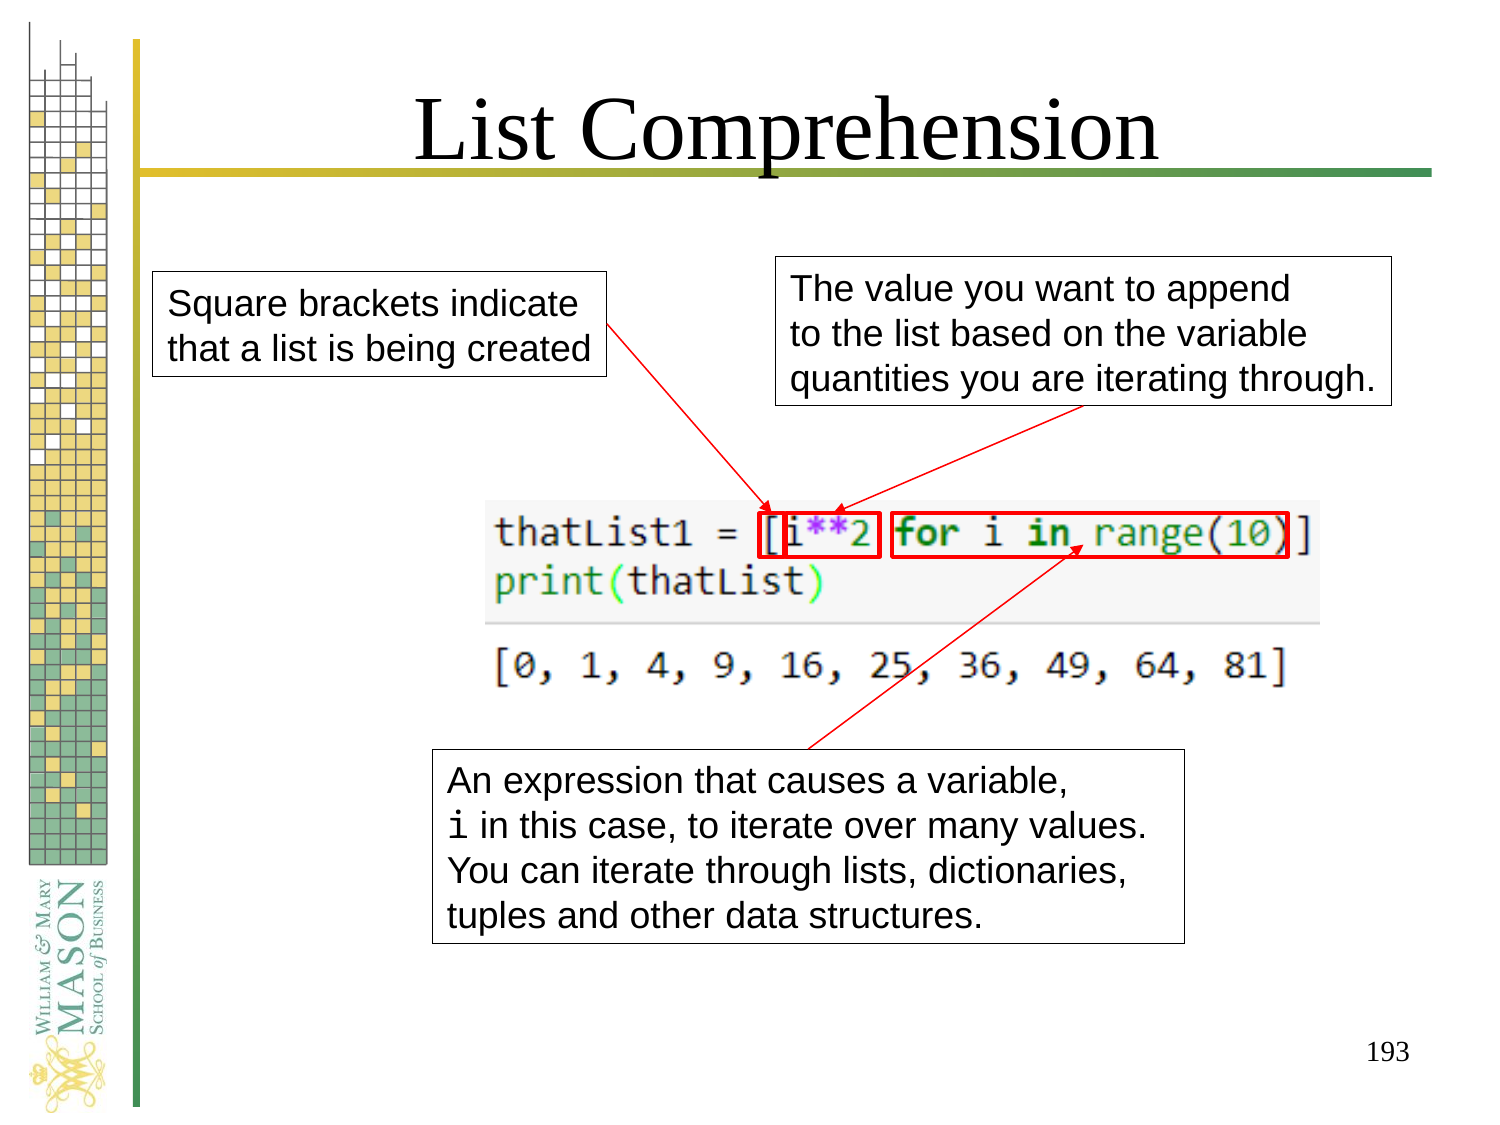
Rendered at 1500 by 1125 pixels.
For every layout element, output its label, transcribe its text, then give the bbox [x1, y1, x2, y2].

text_box The value you want to append to the list based on the variable quantities you are iterating through. [775, 256, 1392, 406]
title List Comprehension [150, 45, 1425, 200]
slide_number 70 [29, 879, 107, 1113]
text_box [832, 407, 1084, 514]
slide_number 193 [1048, 1024, 1426, 1103]
text_box Square brackets indicate that a list is being created [152, 271, 607, 377]
picture [485, 500, 1320, 721]
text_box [807, 544, 1084, 750]
text_box An expression that causes a variable, i in this case, to iterate over many values. You can iterate through lists, dictionaries, tuples and other data structures. [432, 749, 1185, 944]
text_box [609, 324, 773, 514]
